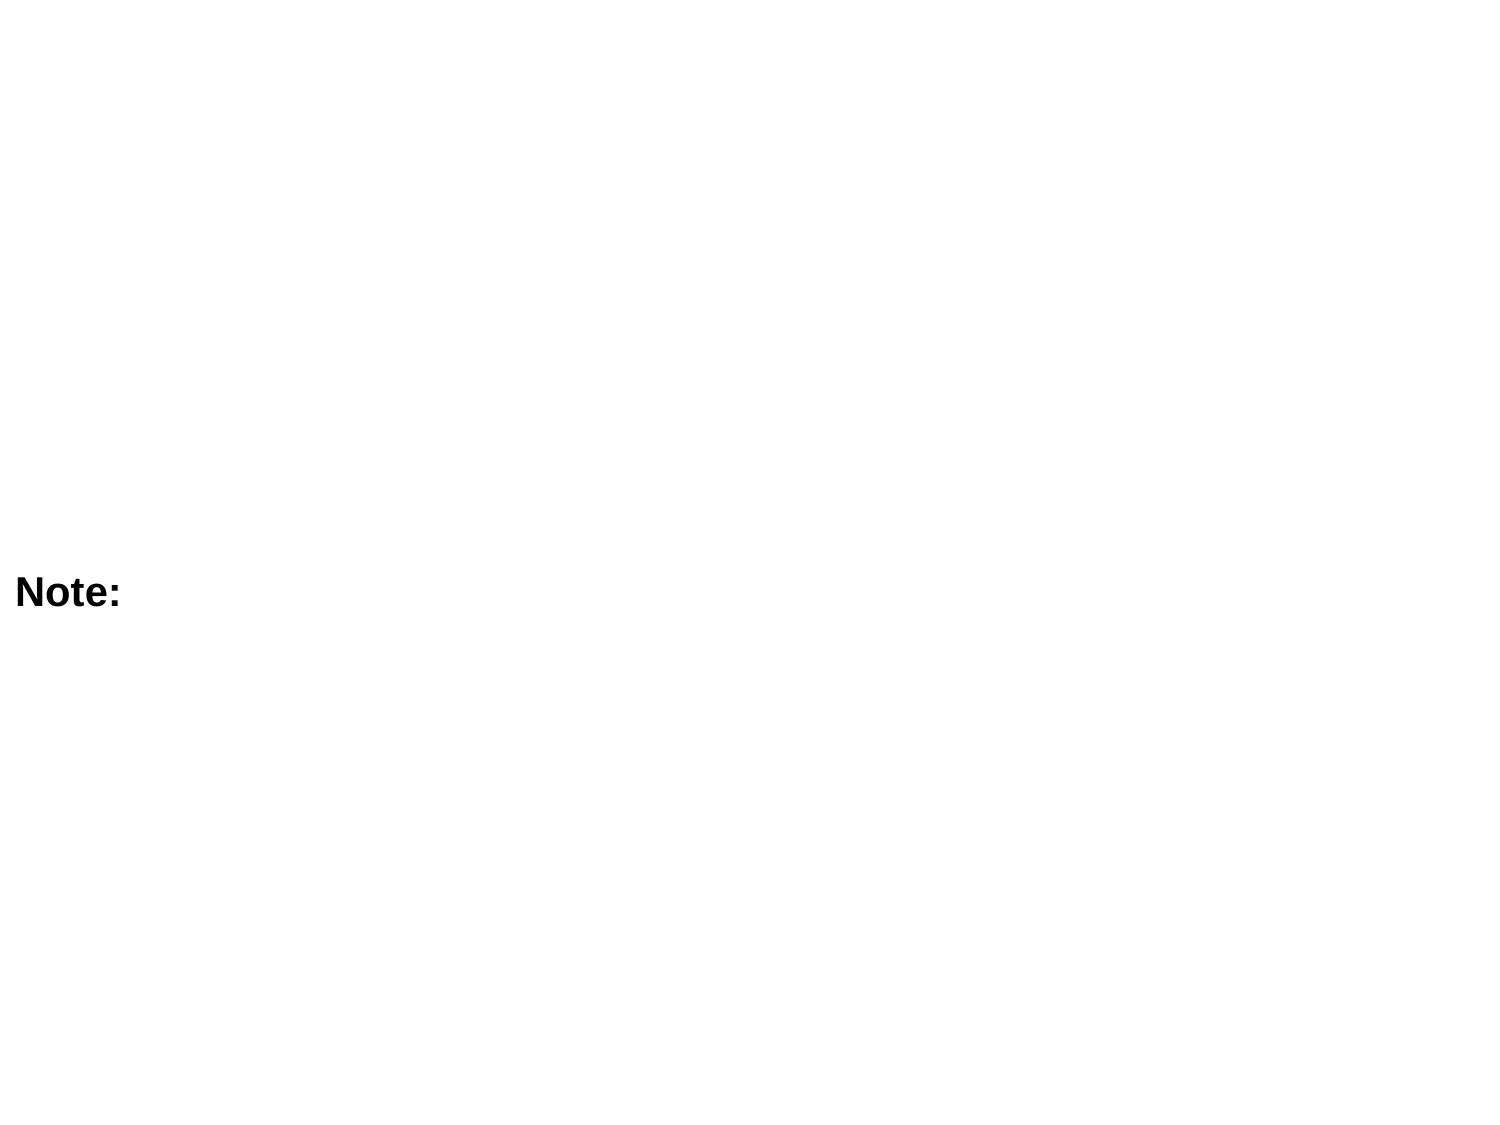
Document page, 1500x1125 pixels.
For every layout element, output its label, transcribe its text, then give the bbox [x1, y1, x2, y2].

subtitle Note: [0, 562, 1500, 1094]
